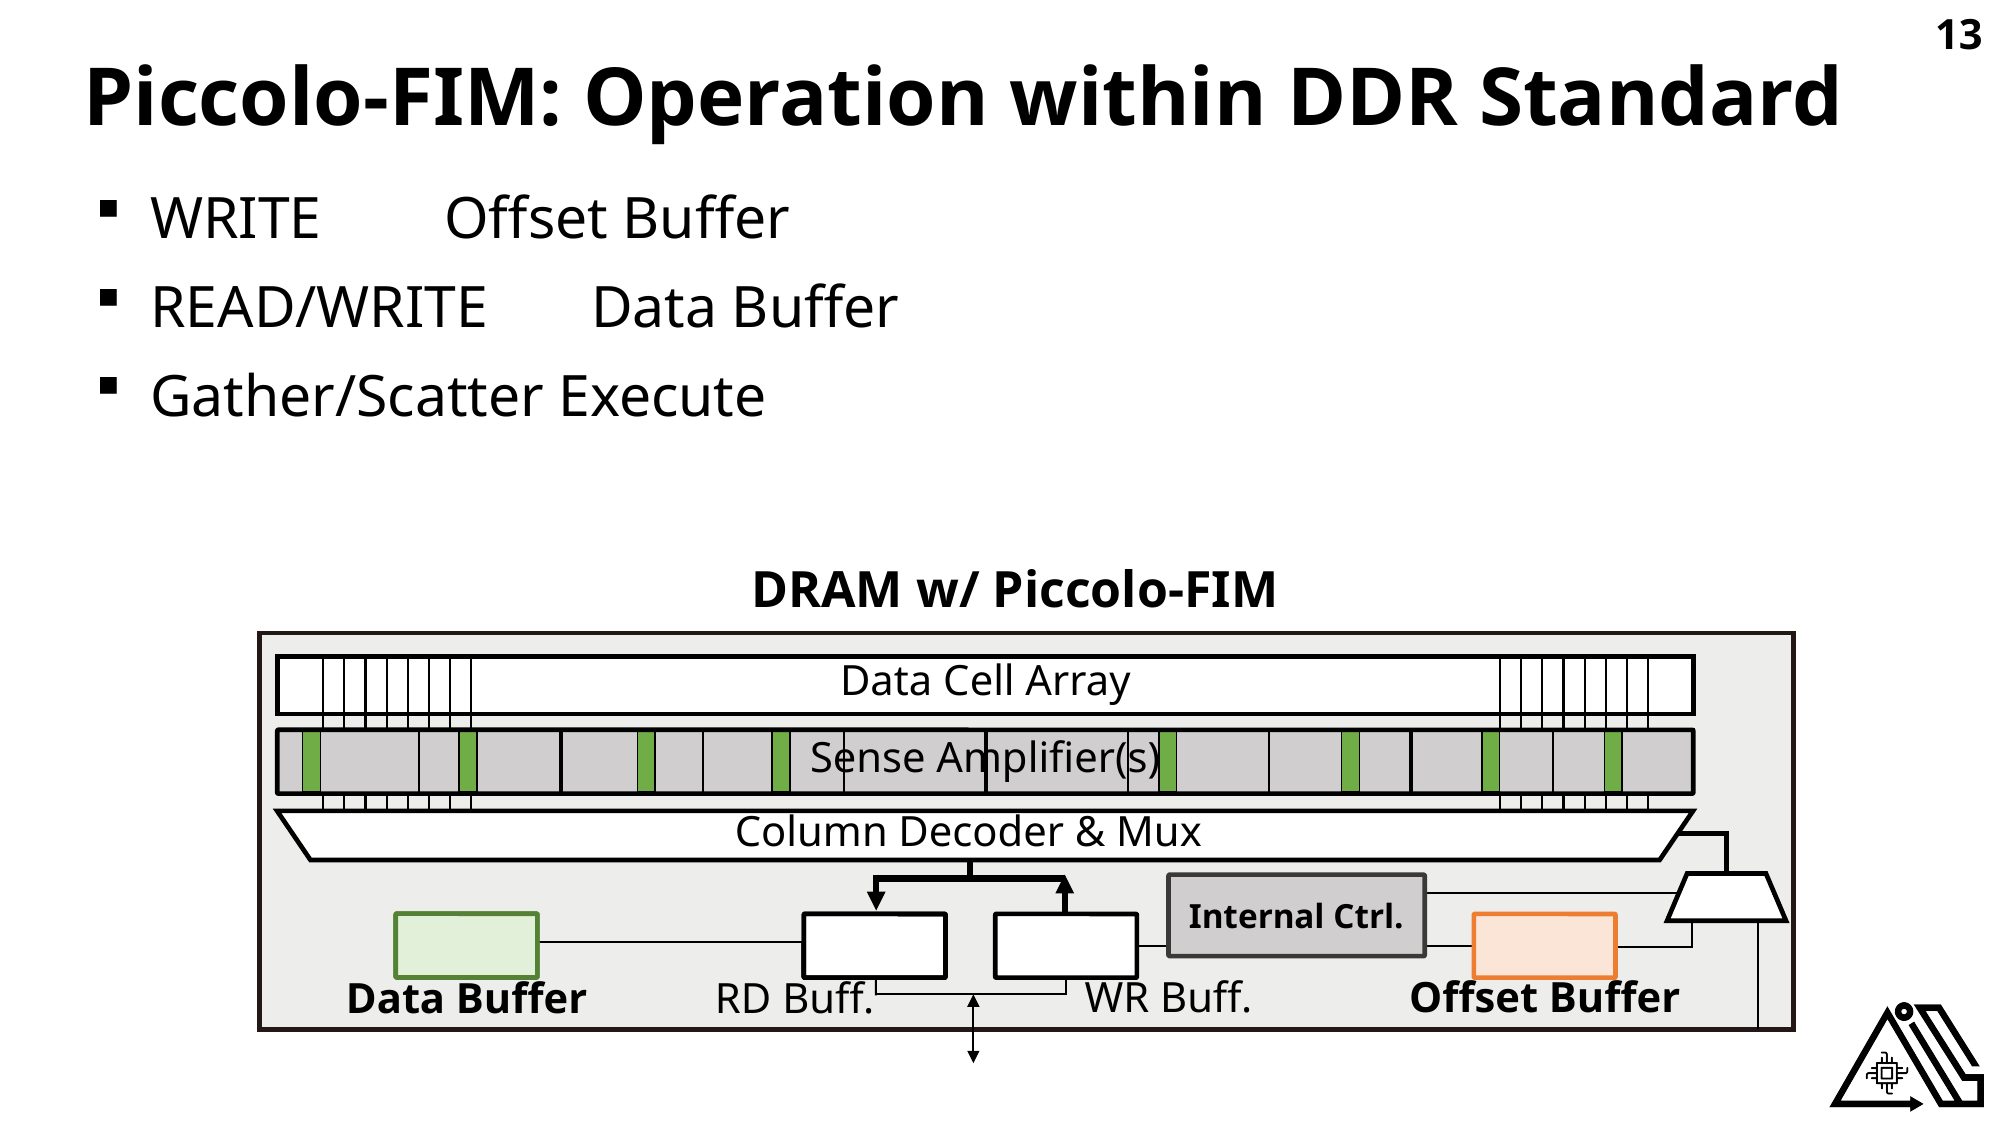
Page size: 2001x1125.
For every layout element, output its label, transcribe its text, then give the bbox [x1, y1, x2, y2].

text_box [472, 728, 1499, 795]
text_box Piccolo-FIM: Operation within DDR Standard [68, 43, 1917, 155]
text_box [1472, 912, 1617, 979]
text_box [276, 728, 323, 795]
picture [1829, 1002, 1984, 1112]
text_box [1665, 872, 1788, 922]
text_box [259, 632, 1794, 1030]
slide_number 13 [1547, 0, 1998, 61]
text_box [323, 656, 472, 796]
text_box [1499, 656, 1648, 796]
text_box Sense Amplifier(s) [713, 723, 1257, 728]
text_box [276, 655, 1694, 715]
text_box Internal Ctrl. [1313, 873, 1426, 945]
text_box Internal Ctrl. [1313, 946, 1426, 958]
text_box Offset Buffer [1375, 963, 1714, 1029]
text_box Data Buffer [309, 963, 625, 1029]
text_box WRITE Offset Buffer READ/WRITE Data Buffer Gather/Scatter Execute [80, 173, 1907, 438]
text_box DRAM w/ Piccolo-FIM [277, 538, 1753, 631]
text_box [394, 912, 539, 979]
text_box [277, 796, 1694, 863]
text_box Data Cell Array [582, 645, 1389, 711]
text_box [650, 863, 1313, 1064]
text_box [1648, 728, 1695, 795]
